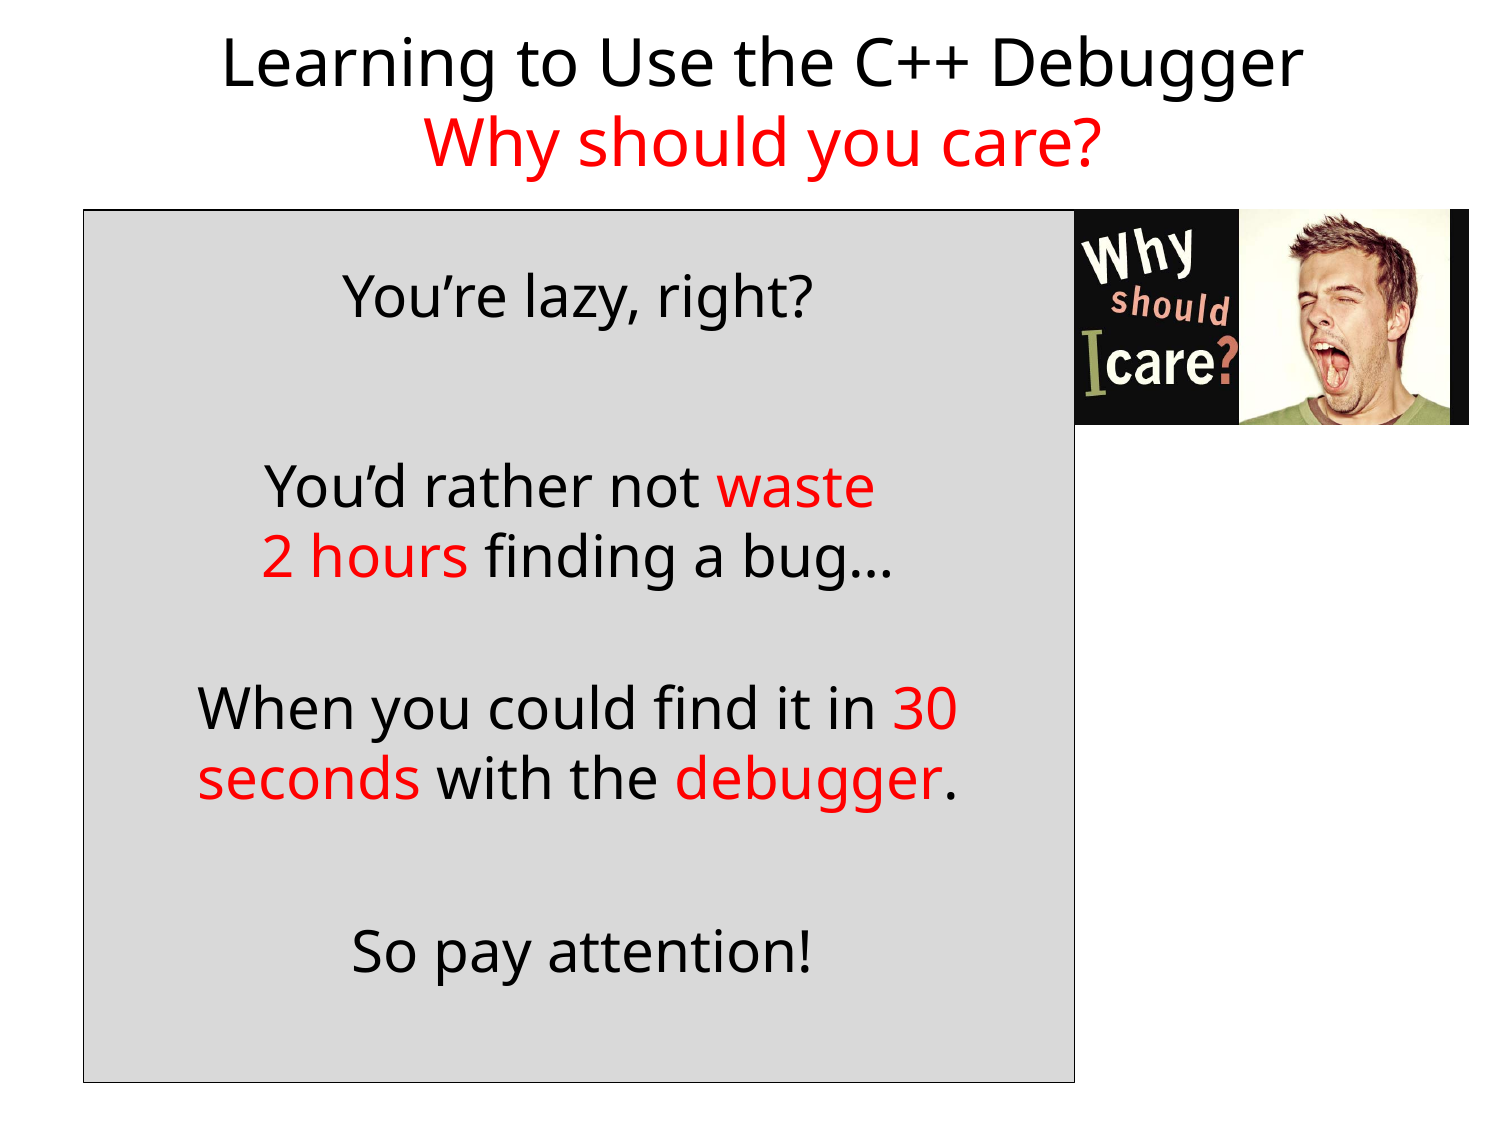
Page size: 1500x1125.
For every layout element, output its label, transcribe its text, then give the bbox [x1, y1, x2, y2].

text_box [83, 209, 1075, 1083]
text_box You’d rather not waste 2 hours finding a bug… [123, 441, 1033, 597]
text_box Learning to Use the C++ Debugger Why should you care? [83, 6, 1444, 194]
text_box When you could find it in 30 seconds with the debugger. [123, 663, 1033, 819]
picture [1074, 209, 1470, 425]
text_box So pay attention! [127, 906, 1038, 992]
text_box You’re lazy, right? [123, 251, 1033, 337]
